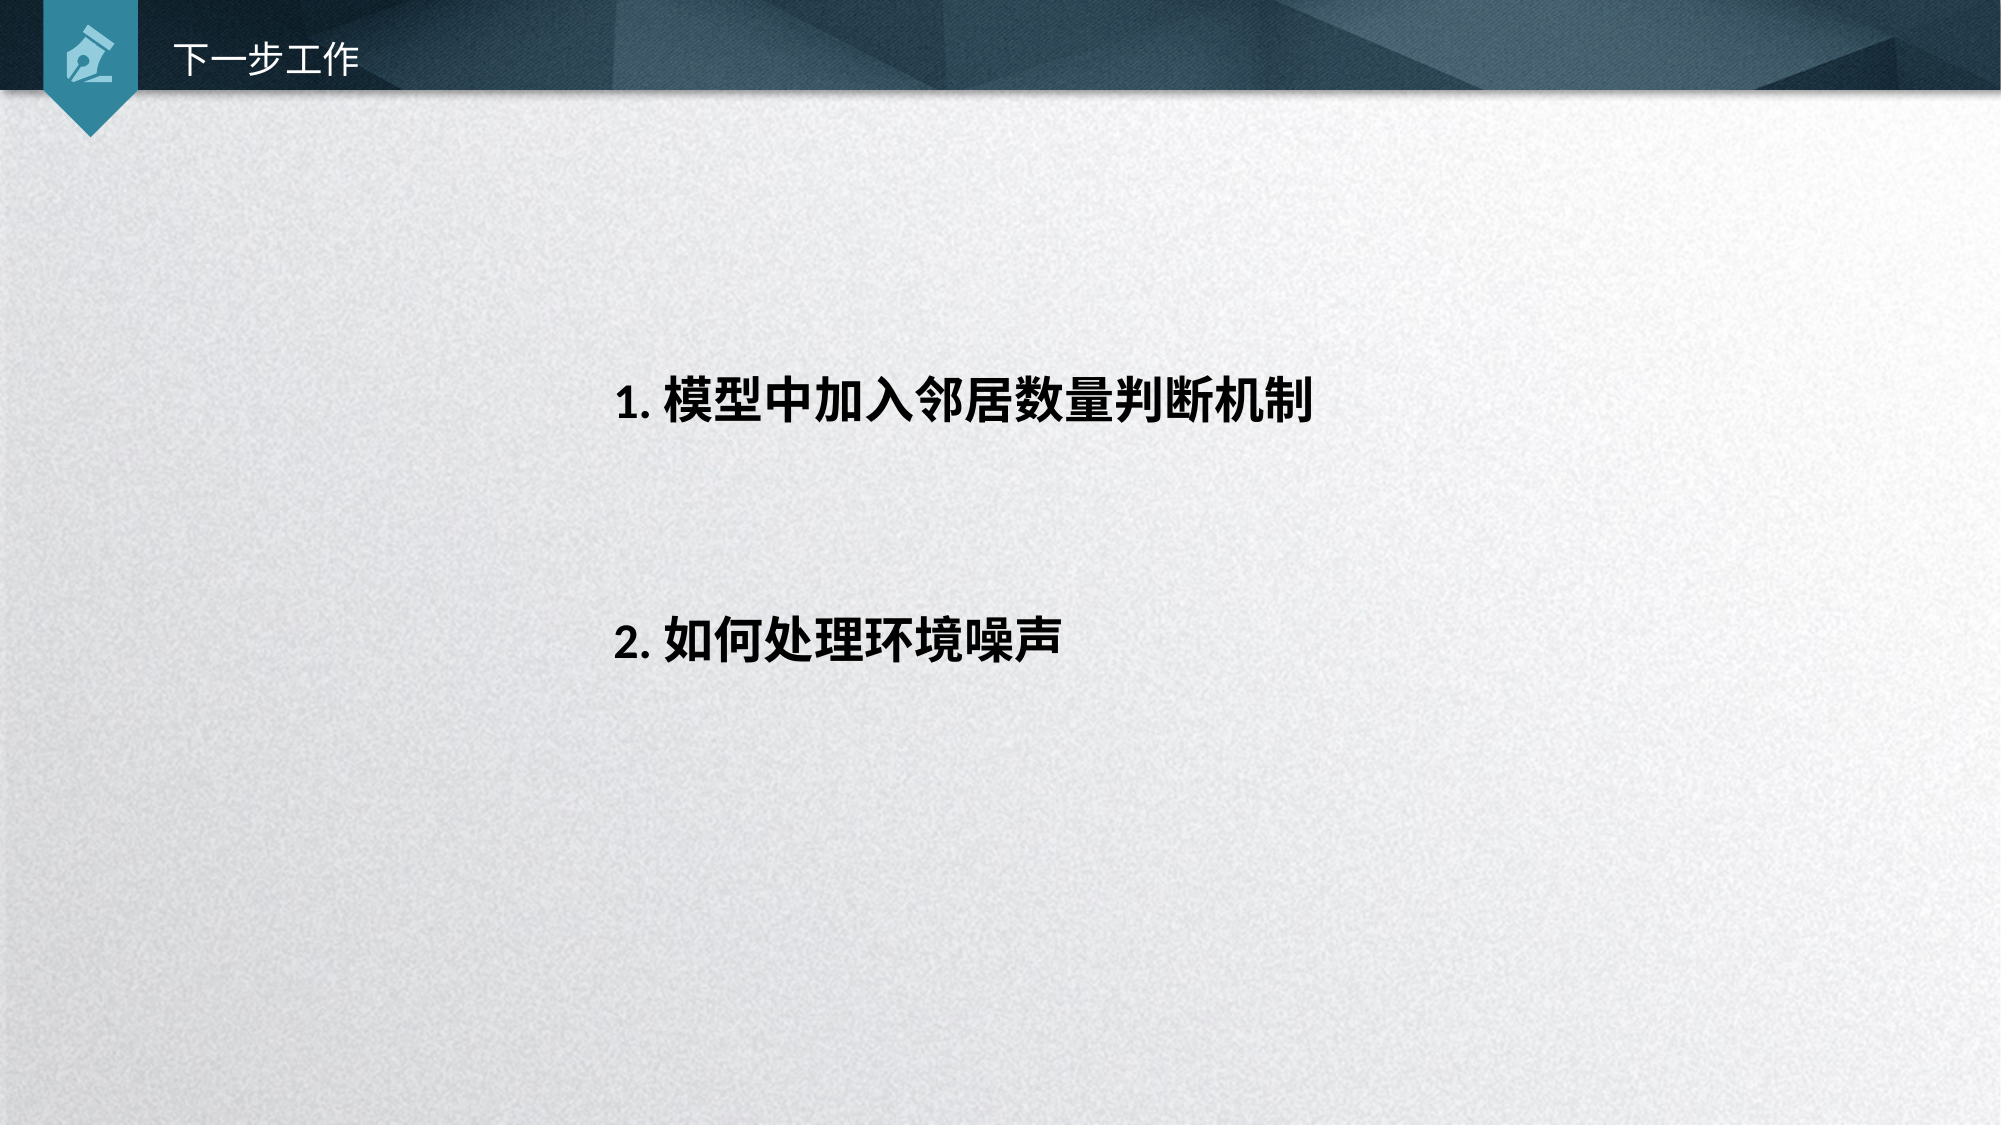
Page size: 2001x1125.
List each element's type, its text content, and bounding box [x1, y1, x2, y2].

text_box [43, 0, 139, 138]
text_box 1.模型中加入邻居数量判断机制 2.如何处理环境噪声 [598, 361, 1343, 677]
text_box 下一步工作 [161, 30, 469, 88]
text_box [0, 0, 41, 92]
text_box [140, 0, 2001, 92]
picture [0, 92, 2001, 1125]
